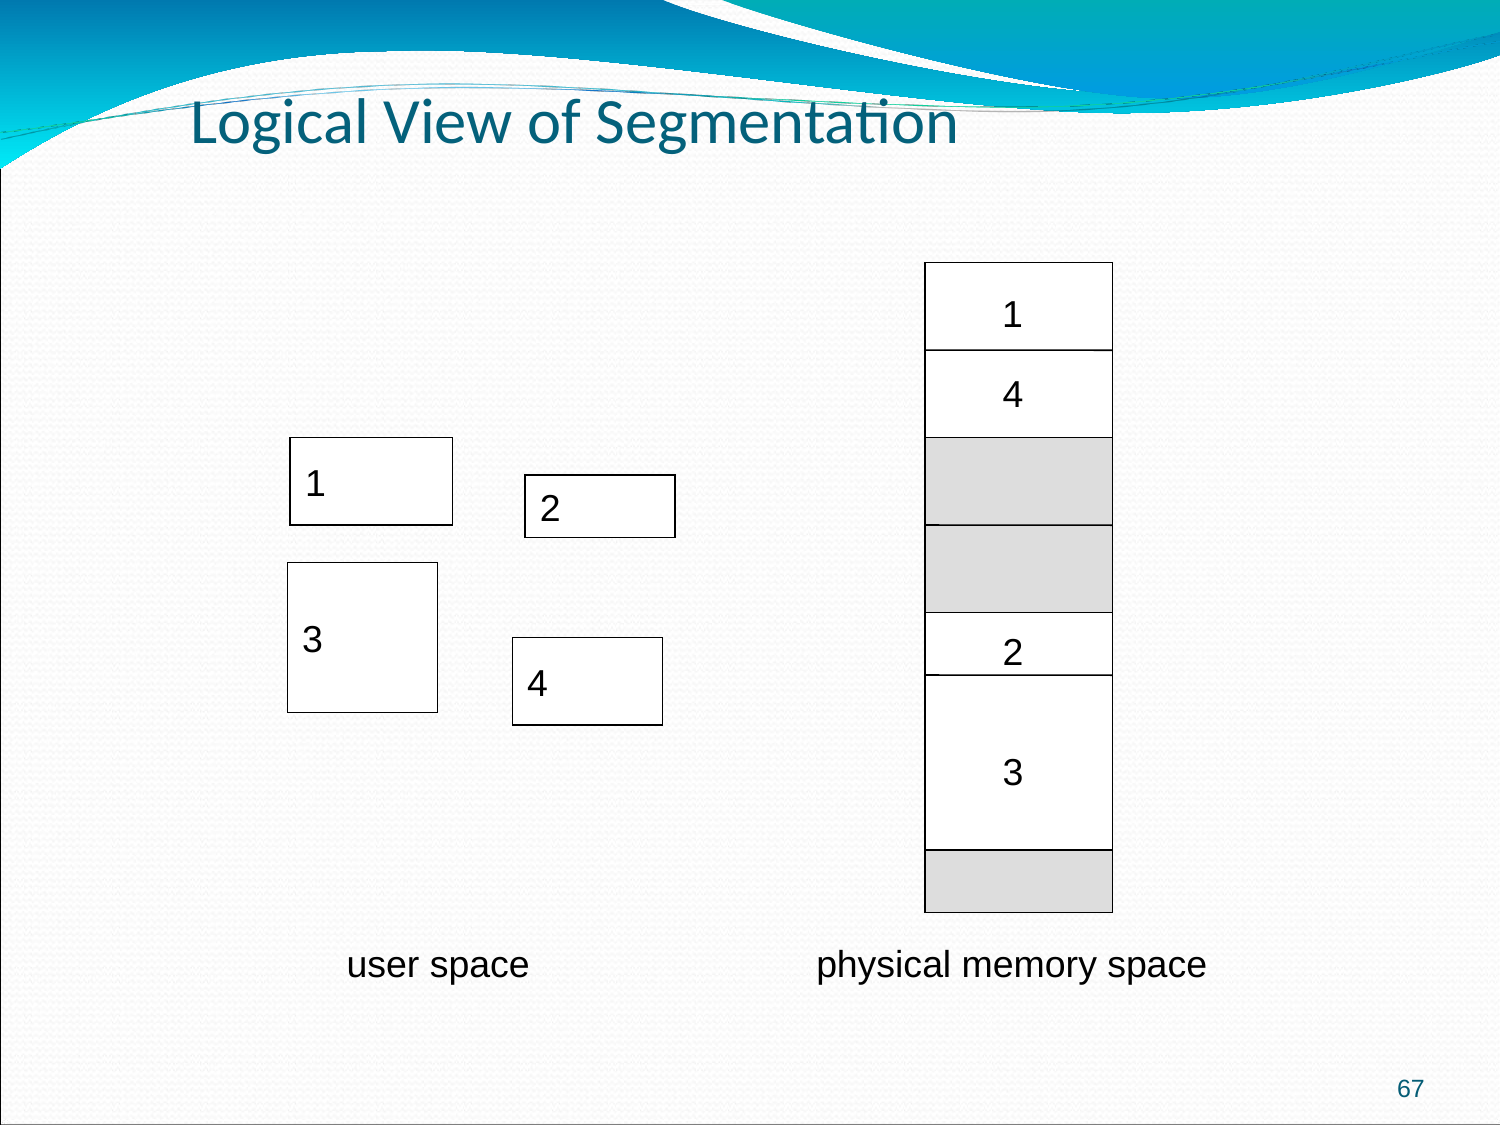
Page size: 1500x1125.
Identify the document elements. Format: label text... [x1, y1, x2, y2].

text_box 3 [287, 562, 438, 713]
text_box 4 [987, 362, 1039, 423]
text_box 4 [512, 637, 663, 725]
text_box [924, 680, 1113, 849]
text_box user space [331, 932, 556, 993]
text_box 1 [987, 282, 1038, 343]
text_box physical memory space [801, 932, 1223, 993]
text_box [924, 530, 1113, 612]
text_box [924, 262, 1113, 349]
text_box [924, 437, 1113, 524]
picture [0, 0, 1500, 1125]
text_box 1 [290, 437, 453, 525]
text_box 2 [987, 619, 1039, 673]
text_box 3 [987, 739, 1039, 801]
text_box ‹#› [1299, 1042, 1426, 1103]
text_box 2 [524, 474, 675, 538]
text_box [924, 612, 1113, 674]
text_box [924, 355, 1113, 437]
text_box Logical View of Segmentation [190, 81, 1321, 157]
text_box [924, 849, 1113, 913]
